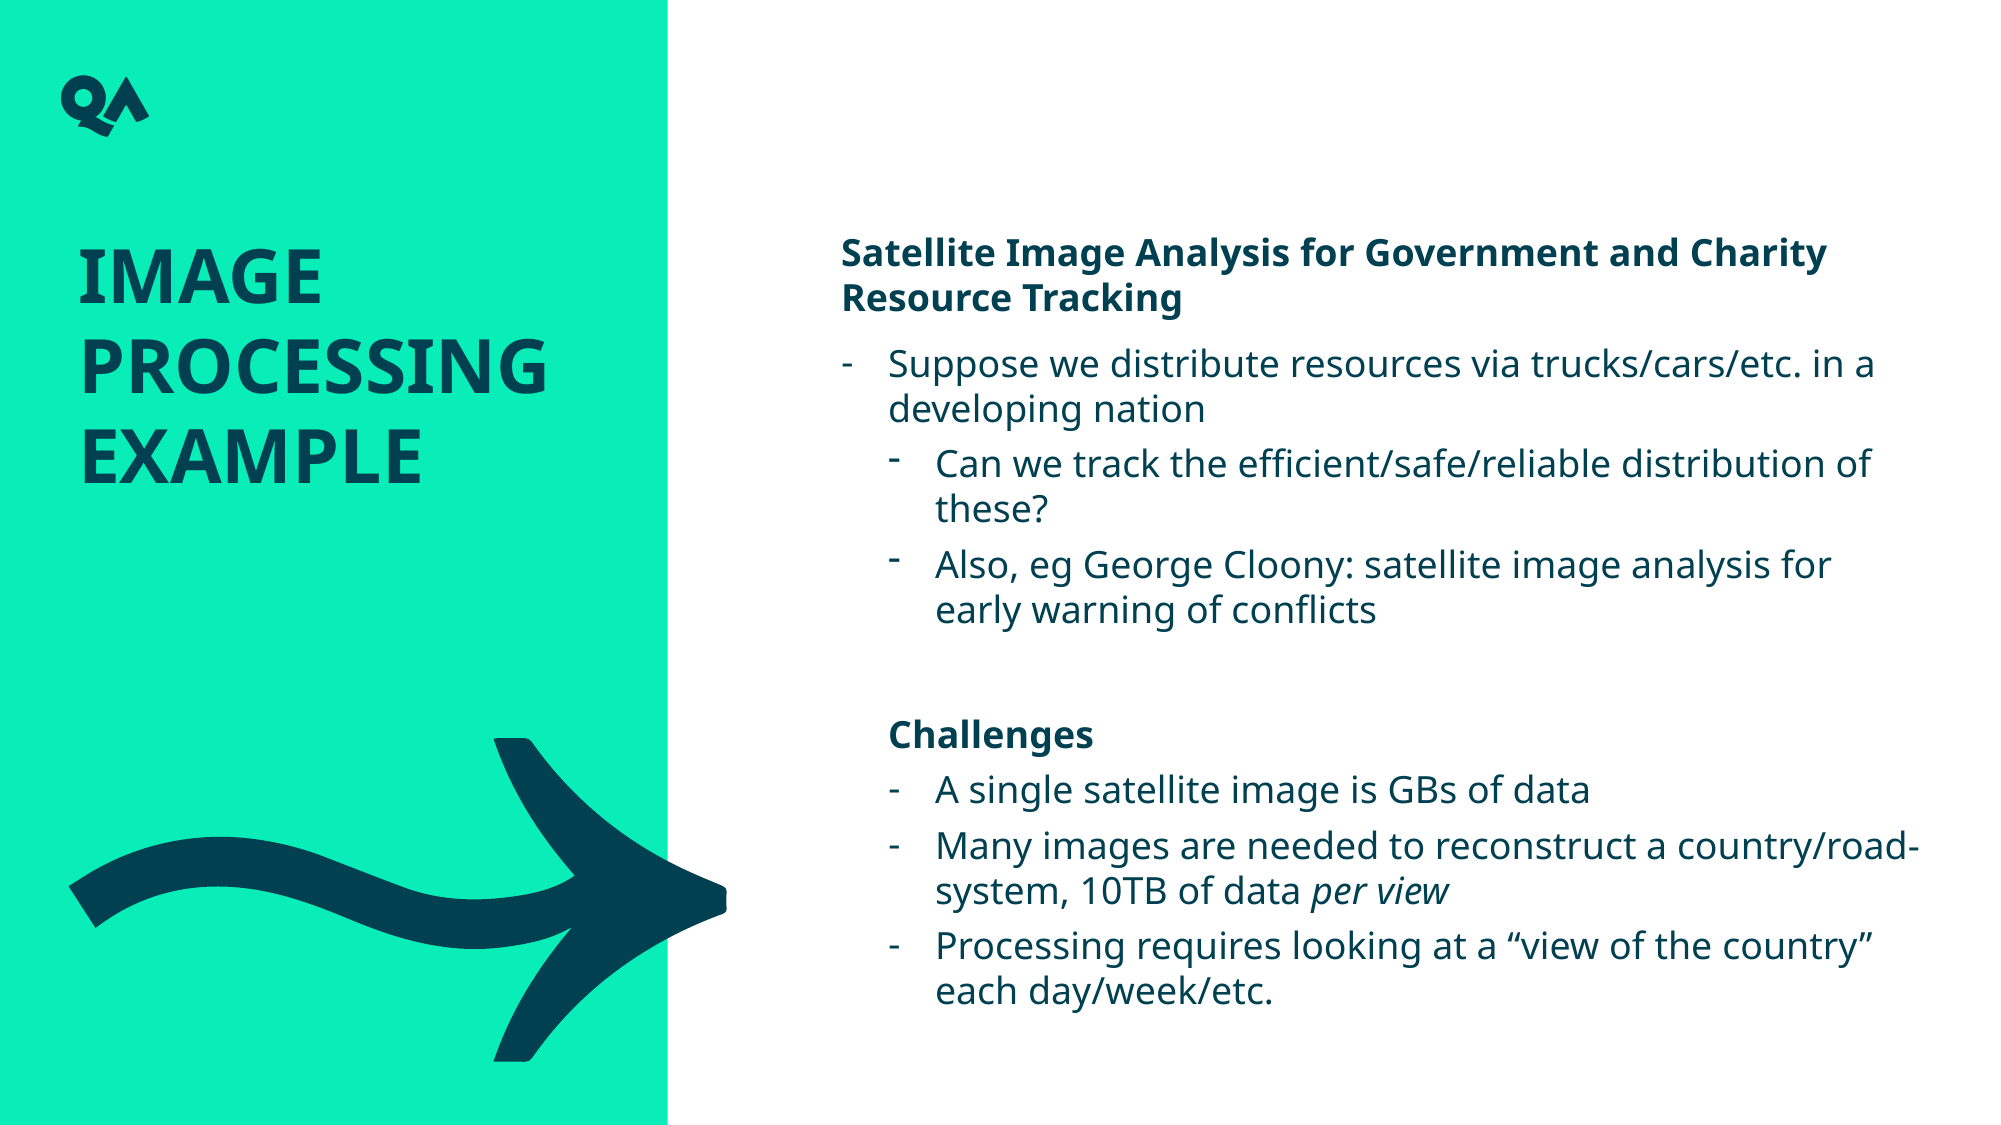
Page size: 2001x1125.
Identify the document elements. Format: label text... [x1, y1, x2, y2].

picture [44, 61, 166, 148]
list Satellite Image Analysis for Government and Charity Resource Tracking Suppose we distribute resources via trucks/cars/etc. in a developing nation Can we track the efficient/safe/reliable distribution of these? Also, eg George Cloony: satellite image analysis for early warning of conflicts Challenges A single satellite image is GBs of data Many images are needed to reconstruct a country/road-system, 10TB of data per view Processing requires looking at a “view of the country” each day/week/etc. [826, 221, 1937, 1061]
list Image processing example [63, 221, 628, 673]
